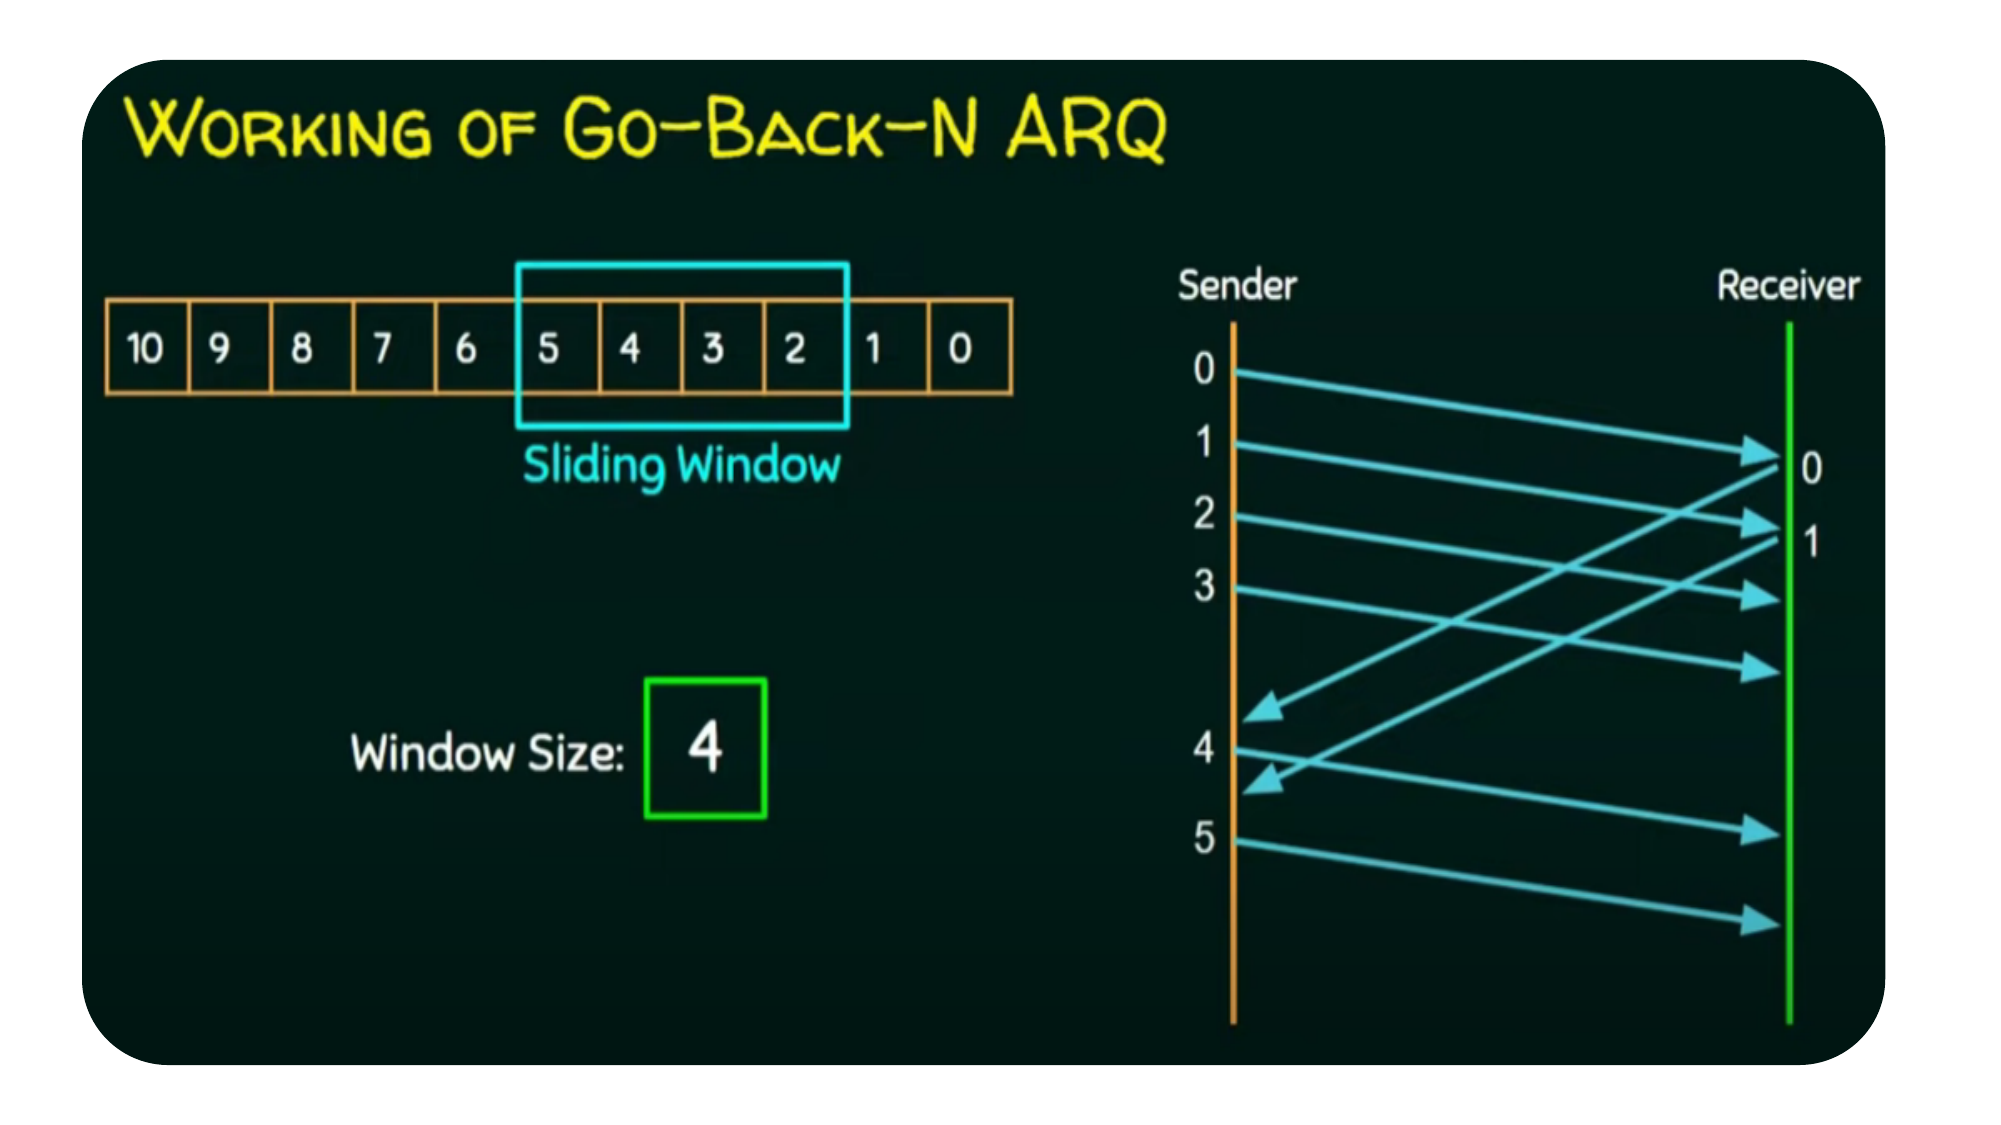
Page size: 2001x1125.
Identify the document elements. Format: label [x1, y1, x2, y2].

picture [81, 59, 1886, 1066]
